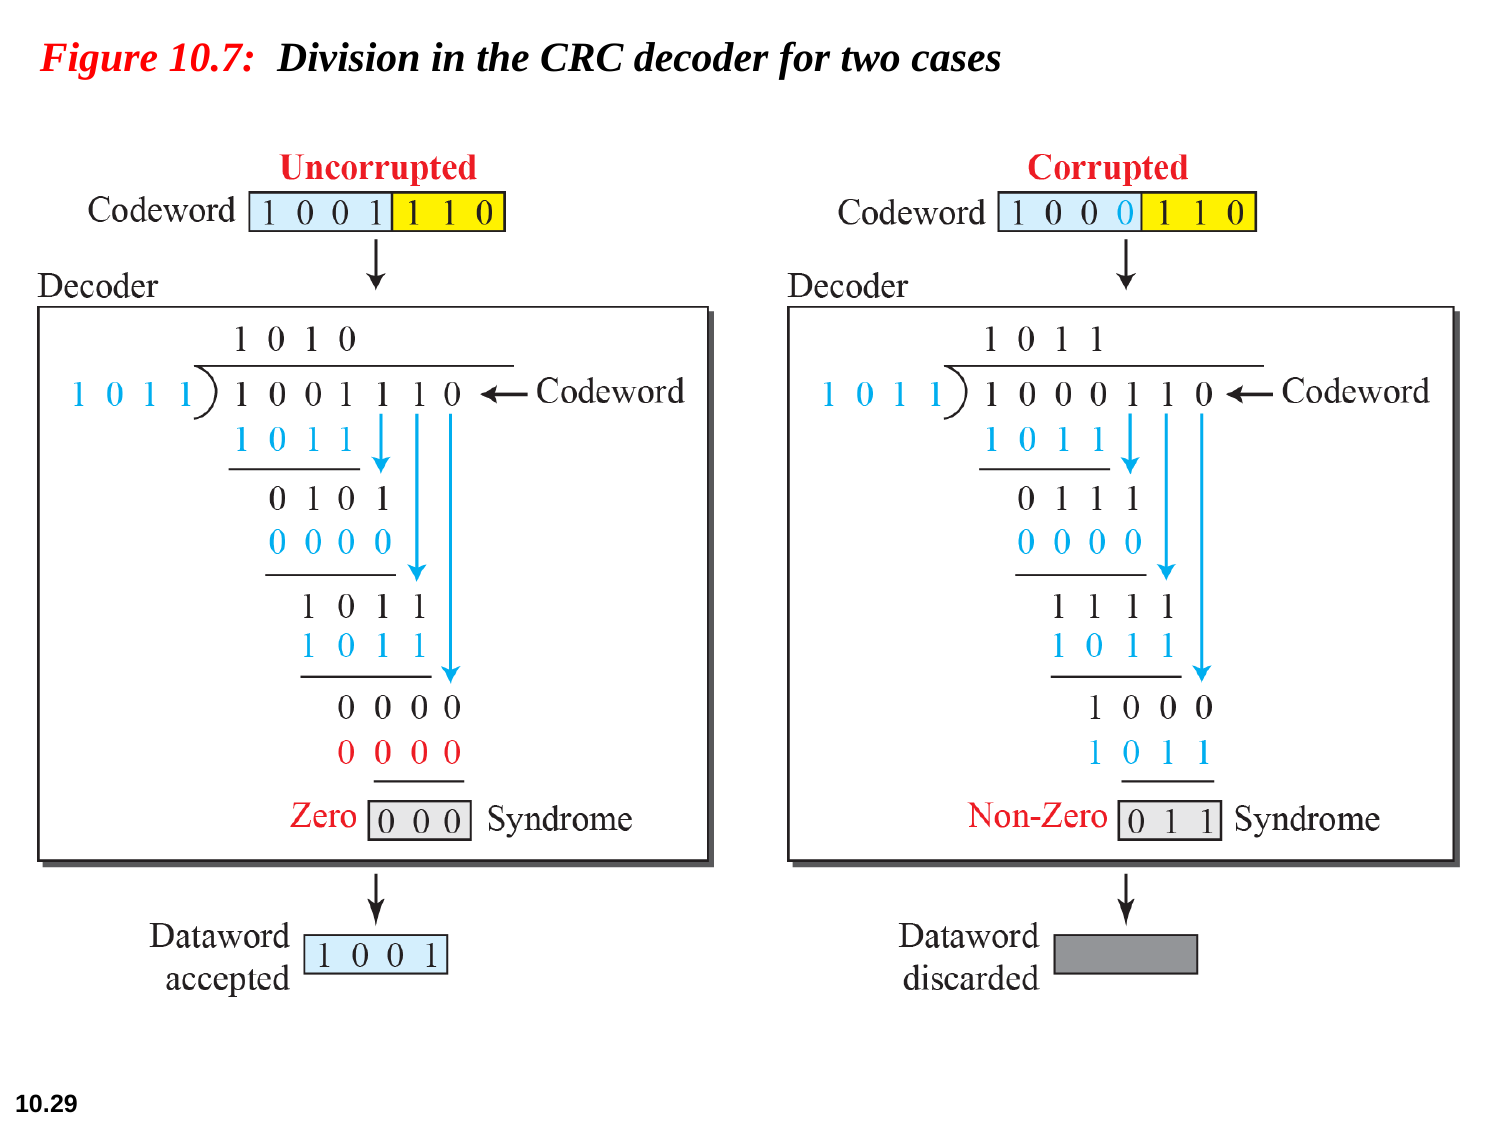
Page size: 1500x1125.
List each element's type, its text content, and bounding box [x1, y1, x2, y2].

text_box Figure 10.7: Division in the CRC decoder for two cases [24, 22, 1363, 87]
picture [787, 149, 1460, 1000]
text_box 10.‹#› [0, 1049, 313, 1125]
picture [37, 149, 714, 1000]
